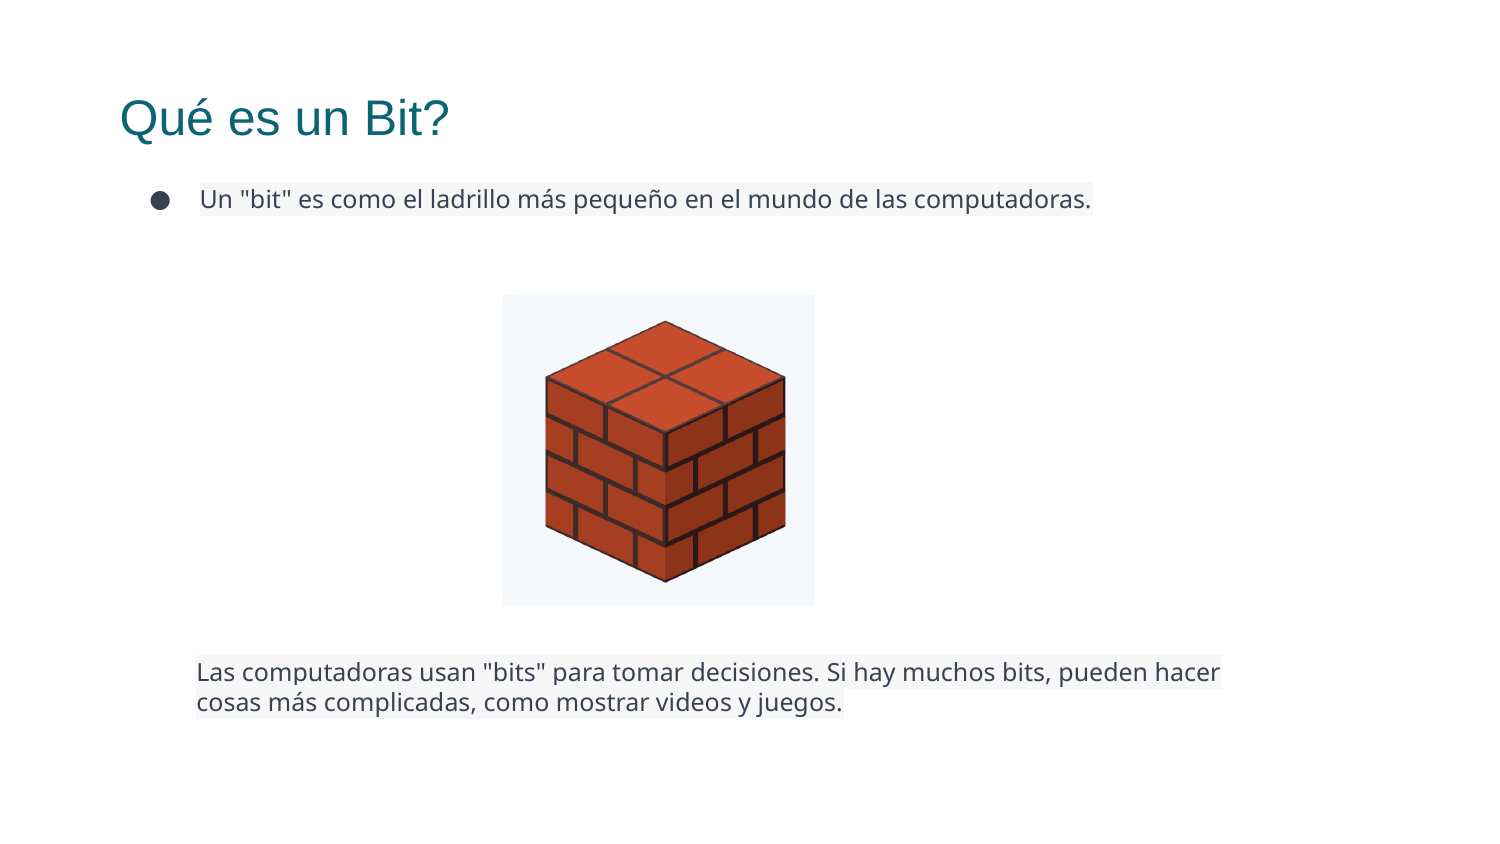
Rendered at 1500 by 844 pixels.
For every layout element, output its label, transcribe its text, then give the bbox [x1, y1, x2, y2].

text_box Qué es un Bit? [104, 58, 1174, 160]
picture [503, 295, 815, 607]
text_box Un "bit" es como el ladrillo más pequeño en el mundo de las computadoras. [109, 163, 1418, 290]
text_box Las computadoras usan "bits" para tomar decisiones. Si hay muchos bits, pueden hacer cosas más complicadas, como mostrar videos y juegos. [181, 641, 1279, 732]
